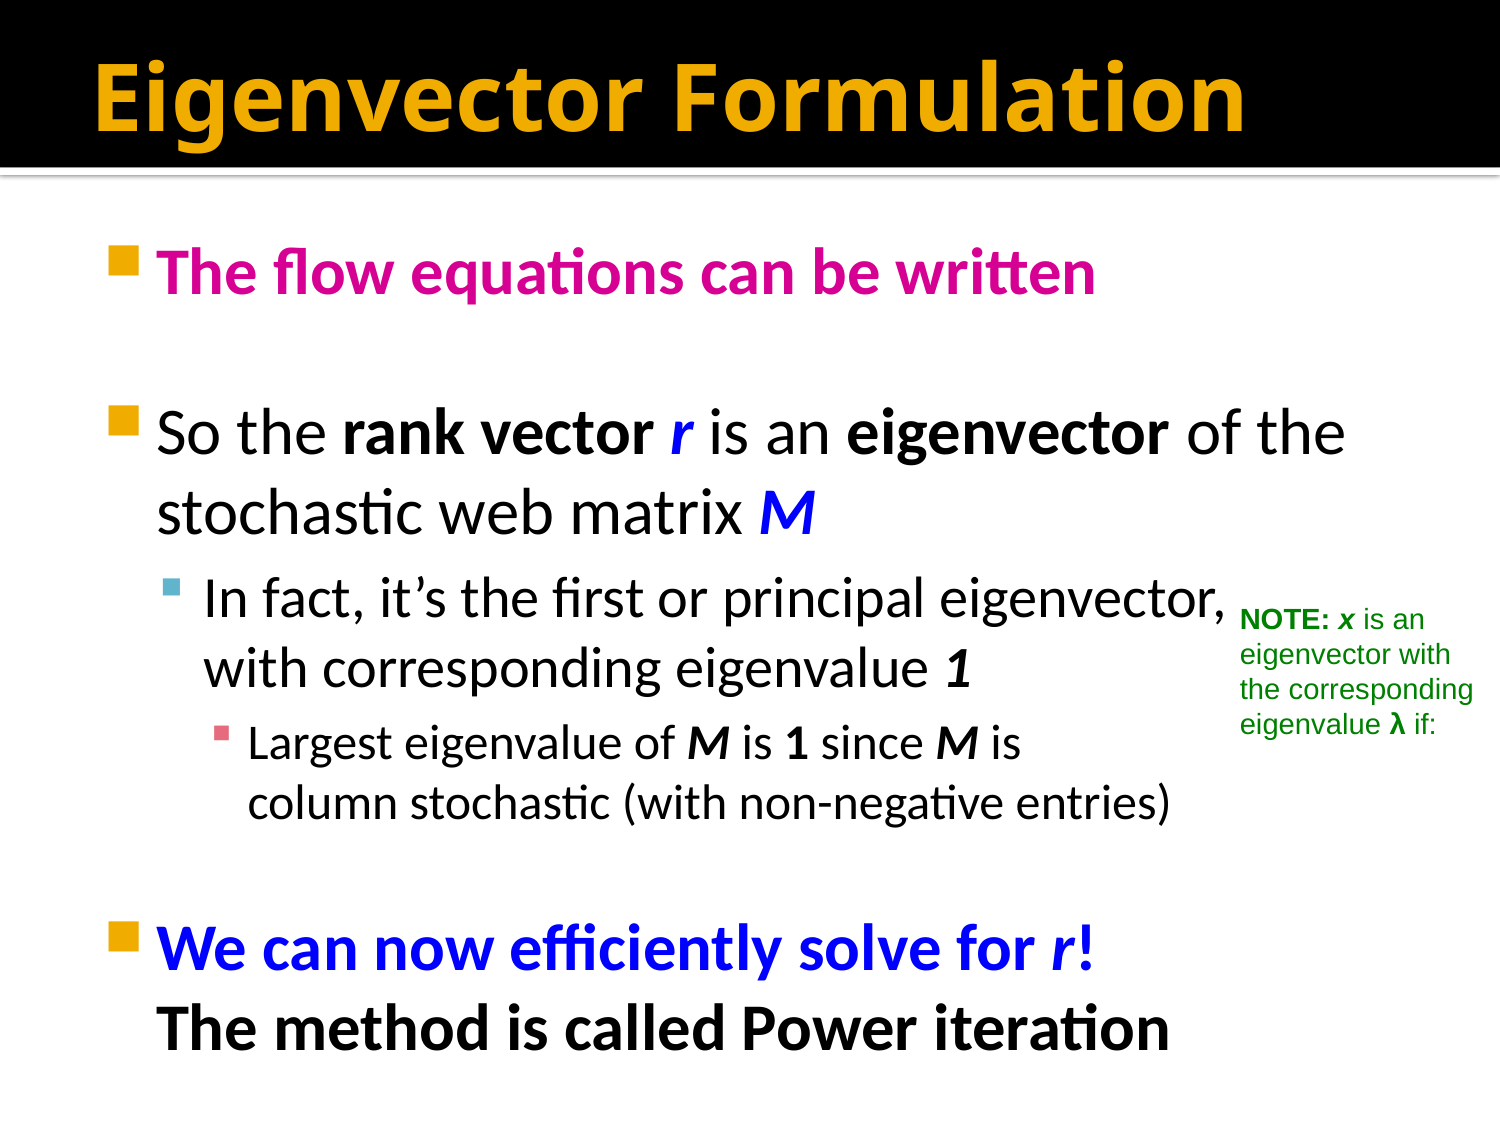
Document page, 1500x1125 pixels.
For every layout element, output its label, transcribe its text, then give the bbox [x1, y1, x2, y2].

title Eigenvector Formulation [75, 12, 1425, 175]
